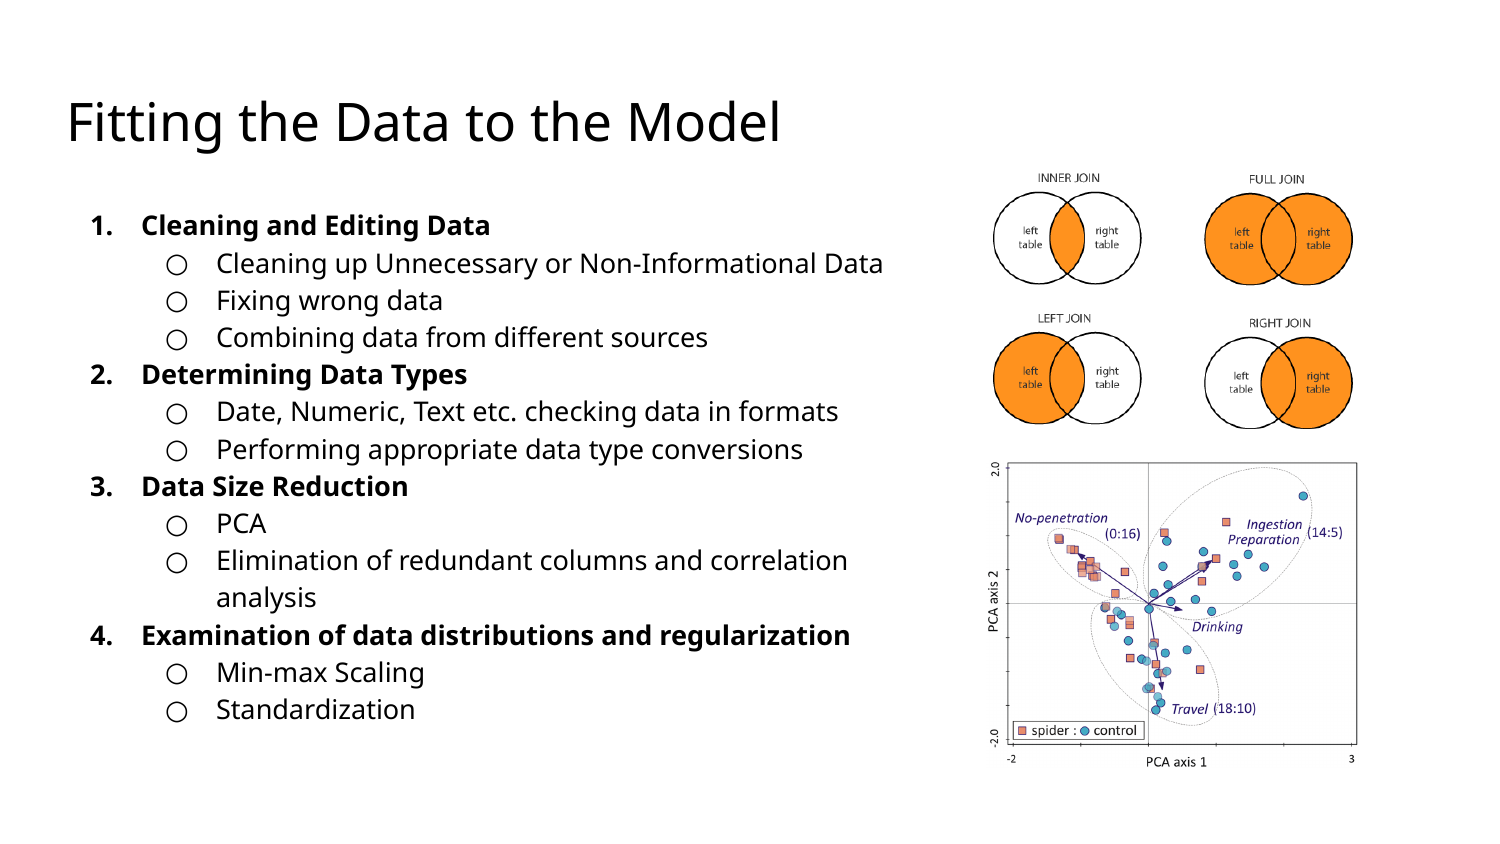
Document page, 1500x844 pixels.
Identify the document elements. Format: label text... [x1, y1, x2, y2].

list Cleaning and Editing Data Cleaning up Unnecessary or Non-Informational Data Fixing wrong data Combining data from different sources Determining Data Types Date, Numeric, Text etc. checking data in formats Performing appropriate data type conversions Data Size Reduction PCA Elimination of redundant columns and correlation analysis Examination of data distributions and regularization Min-max Scaling Standardization [51, 189, 949, 750]
picture [986, 459, 1359, 768]
picture [989, 166, 1357, 434]
title Fitting the Data to the Model [51, 72, 1449, 167]
